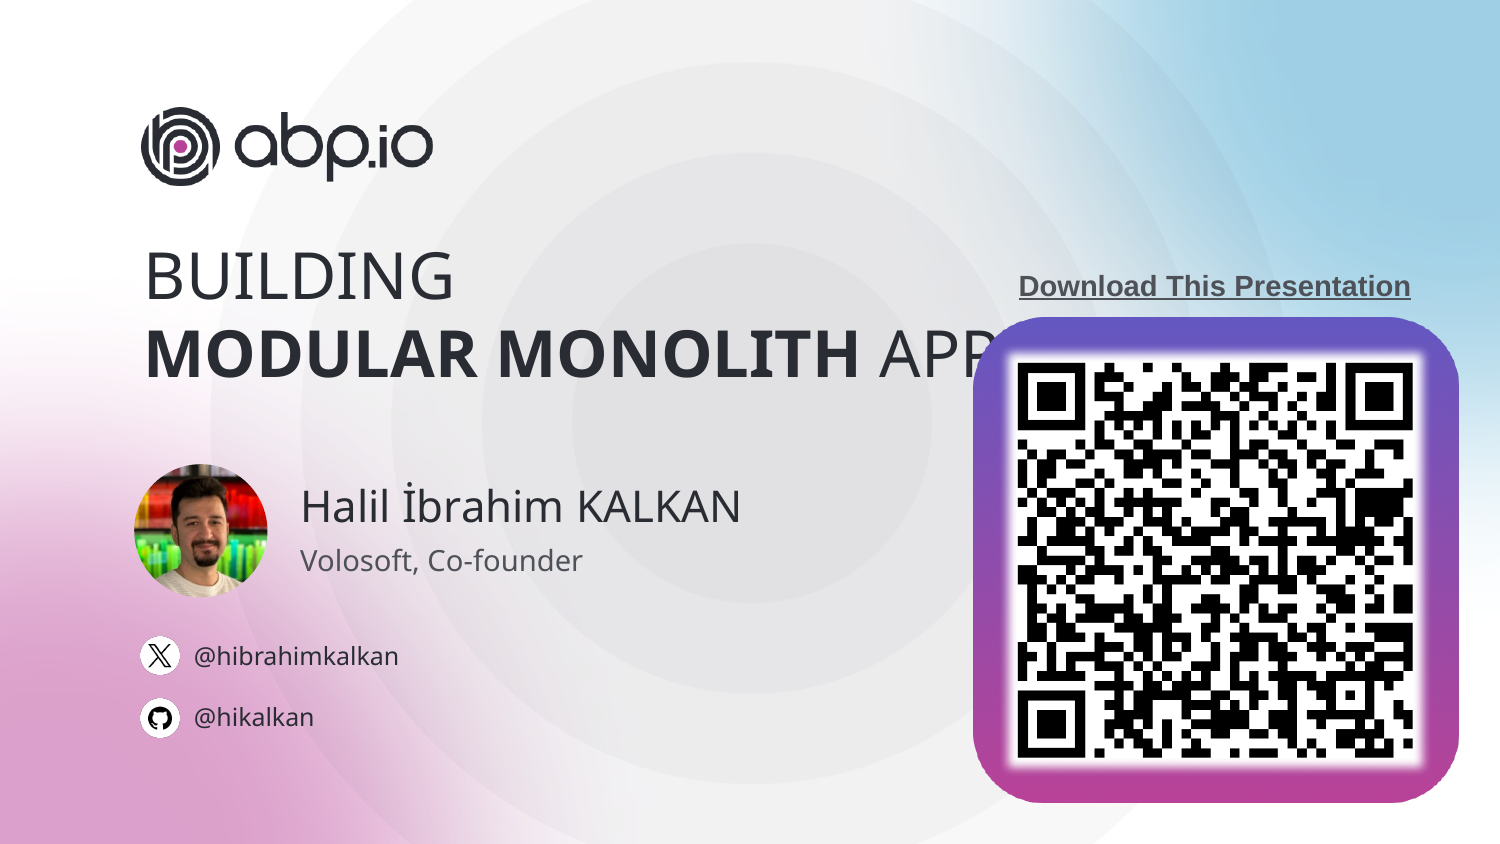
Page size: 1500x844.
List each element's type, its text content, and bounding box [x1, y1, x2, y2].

text_box BUILDING MODULAR MONOLITH APPLICATIONS [128, 219, 1376, 442]
text_box @hibrahimkalkan [179, 625, 967, 686]
text_box Download This Presentation [972, 252, 1457, 316]
text_box Halil İbrahim KALKAN [284, 464, 967, 527]
picture [0, 0, 1500, 844]
text_box @hikalkan [179, 686, 967, 747]
text_box Volosoft, Co-founder [284, 527, 967, 593]
